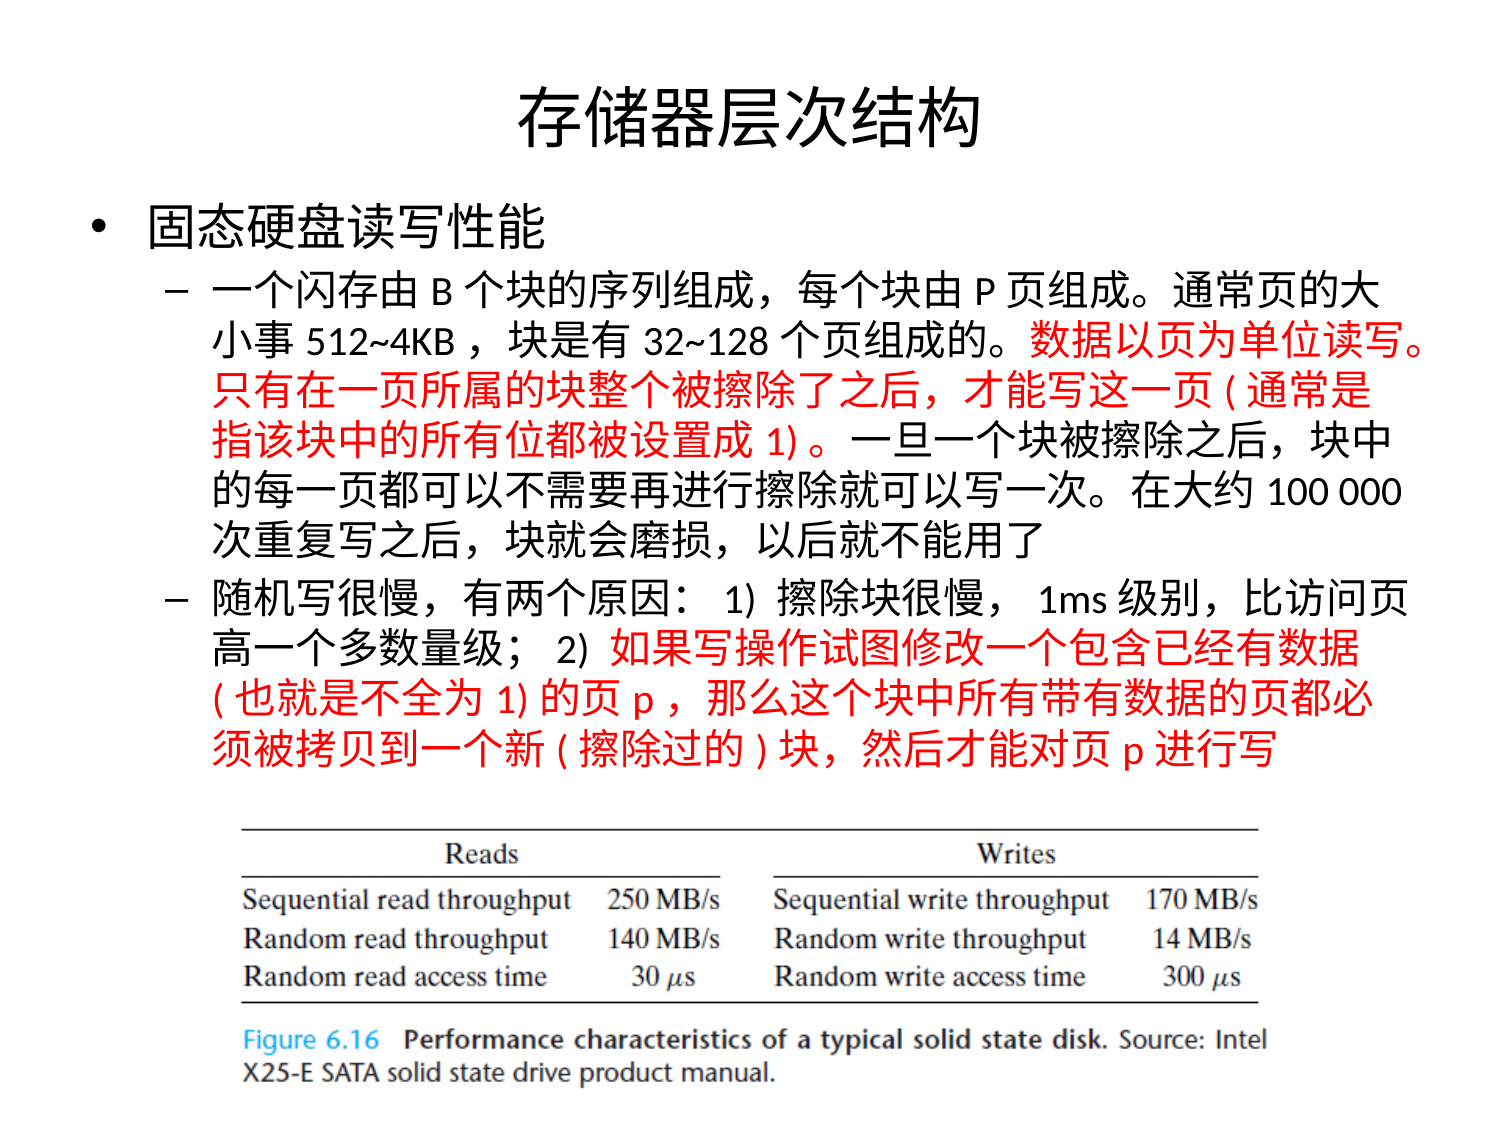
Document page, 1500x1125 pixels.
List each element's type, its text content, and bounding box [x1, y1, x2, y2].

list 固态硬盘读写性能 一个闪存由B个块的序列组成，每个块由P页组成。通常页的大小事512~4KB，块是有32~128个页组成的。数据以页为单位读写。只有在一页所属的块整个被擦除了之后，才能写这一页(通常是指该块中的所有位都被设置成1)。一旦一个块被擦除之后，块中的每一页都可以不需要再进行擦除就可以写一次。在大约100 000次重复写之后，块就会磨损，以后就不能用了 随机写很慢，有两个原因：1) 擦除块很慢，1ms级别，比访问页高一个多数量级；2) 如果写操作试图修改一个包含已经有数据(也就是不全为1)的页p，那么这个块中所有带有数据的页都必须被拷贝到一个新(擦除过的)块，然后才能对页p进行写 [75, 187, 1425, 1100]
picture [237, 812, 1279, 1093]
title 存储器层次结构 [75, 45, 1425, 187]
